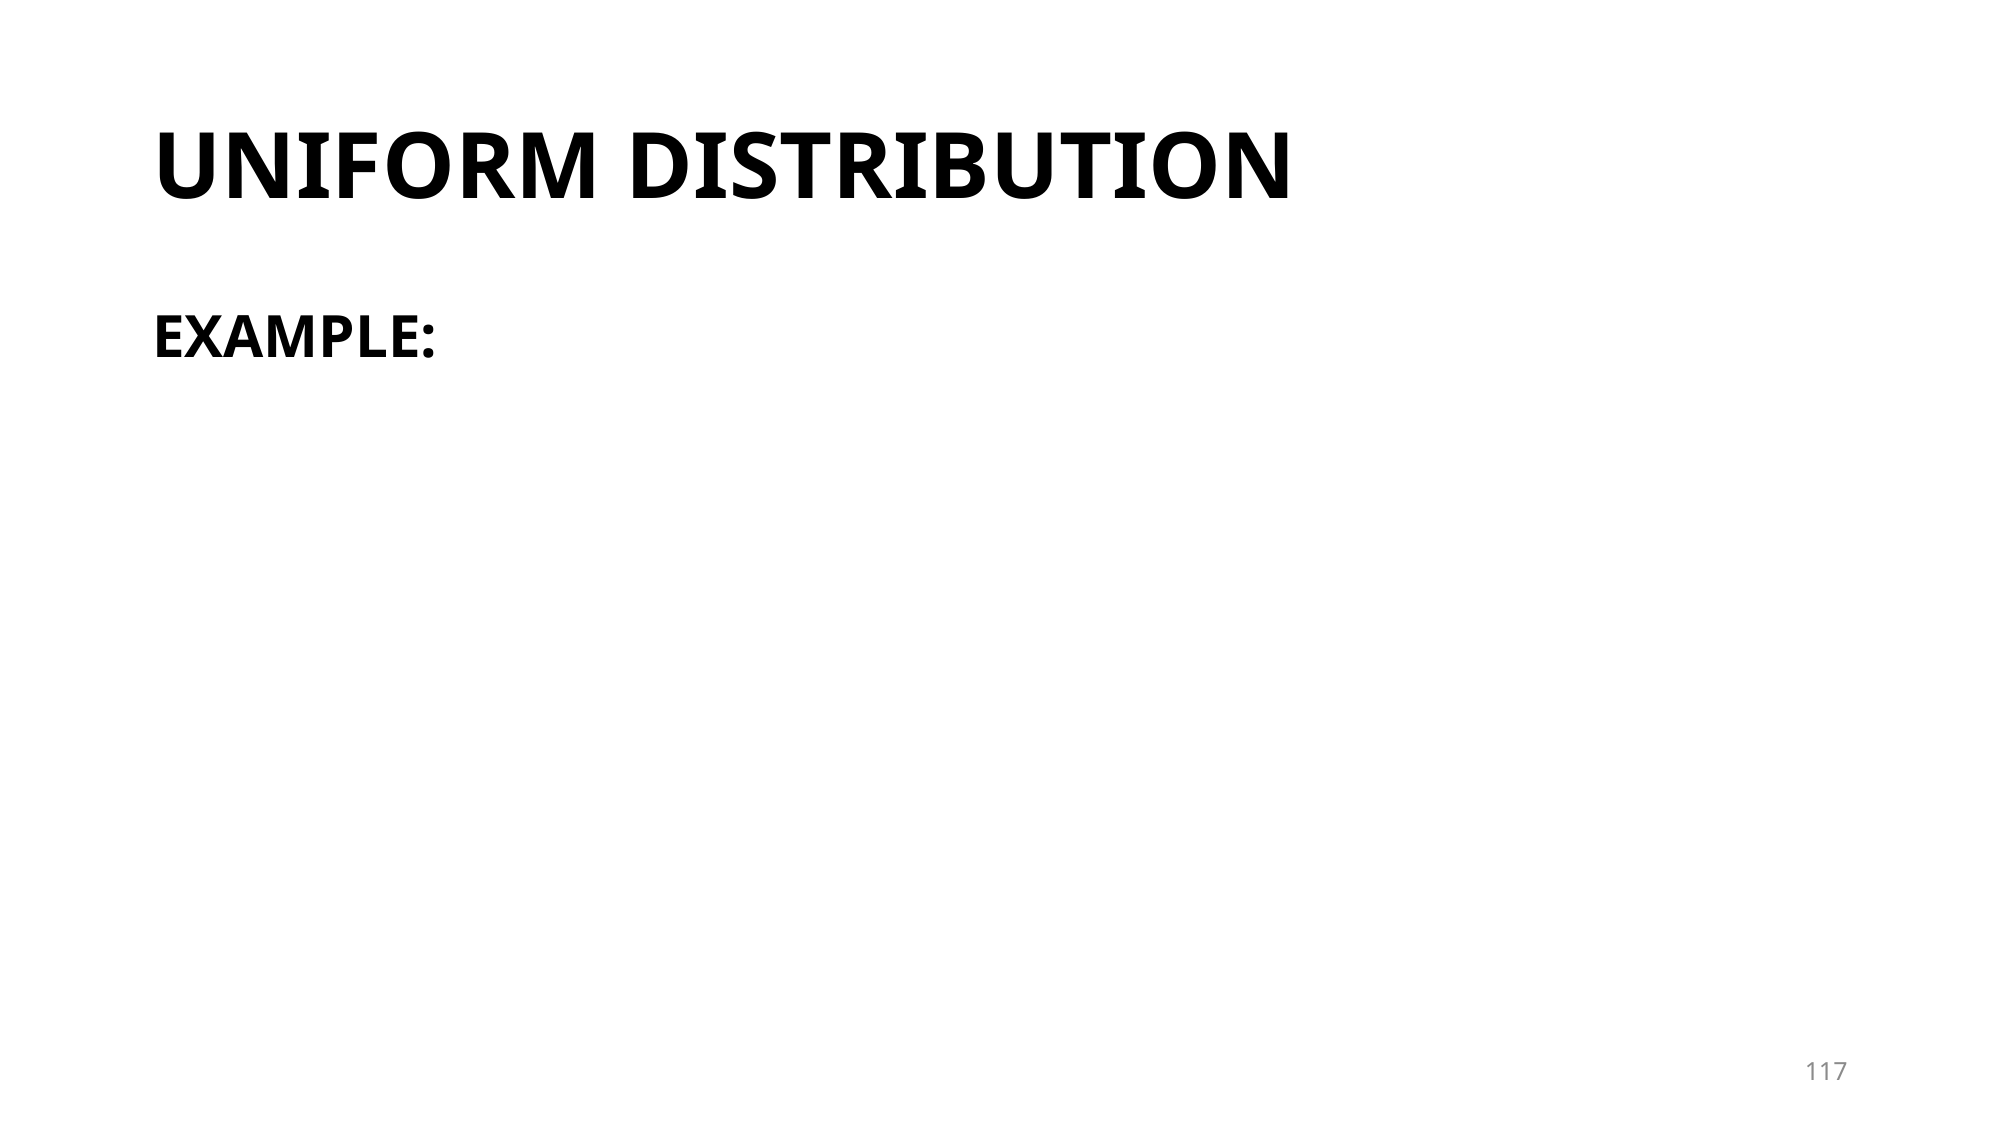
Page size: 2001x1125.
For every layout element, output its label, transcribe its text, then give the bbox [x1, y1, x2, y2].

title UNIFORM DISTRIBUTION [137, 59, 1863, 278]
slide_number 117 [1412, 1042, 1863, 1103]
